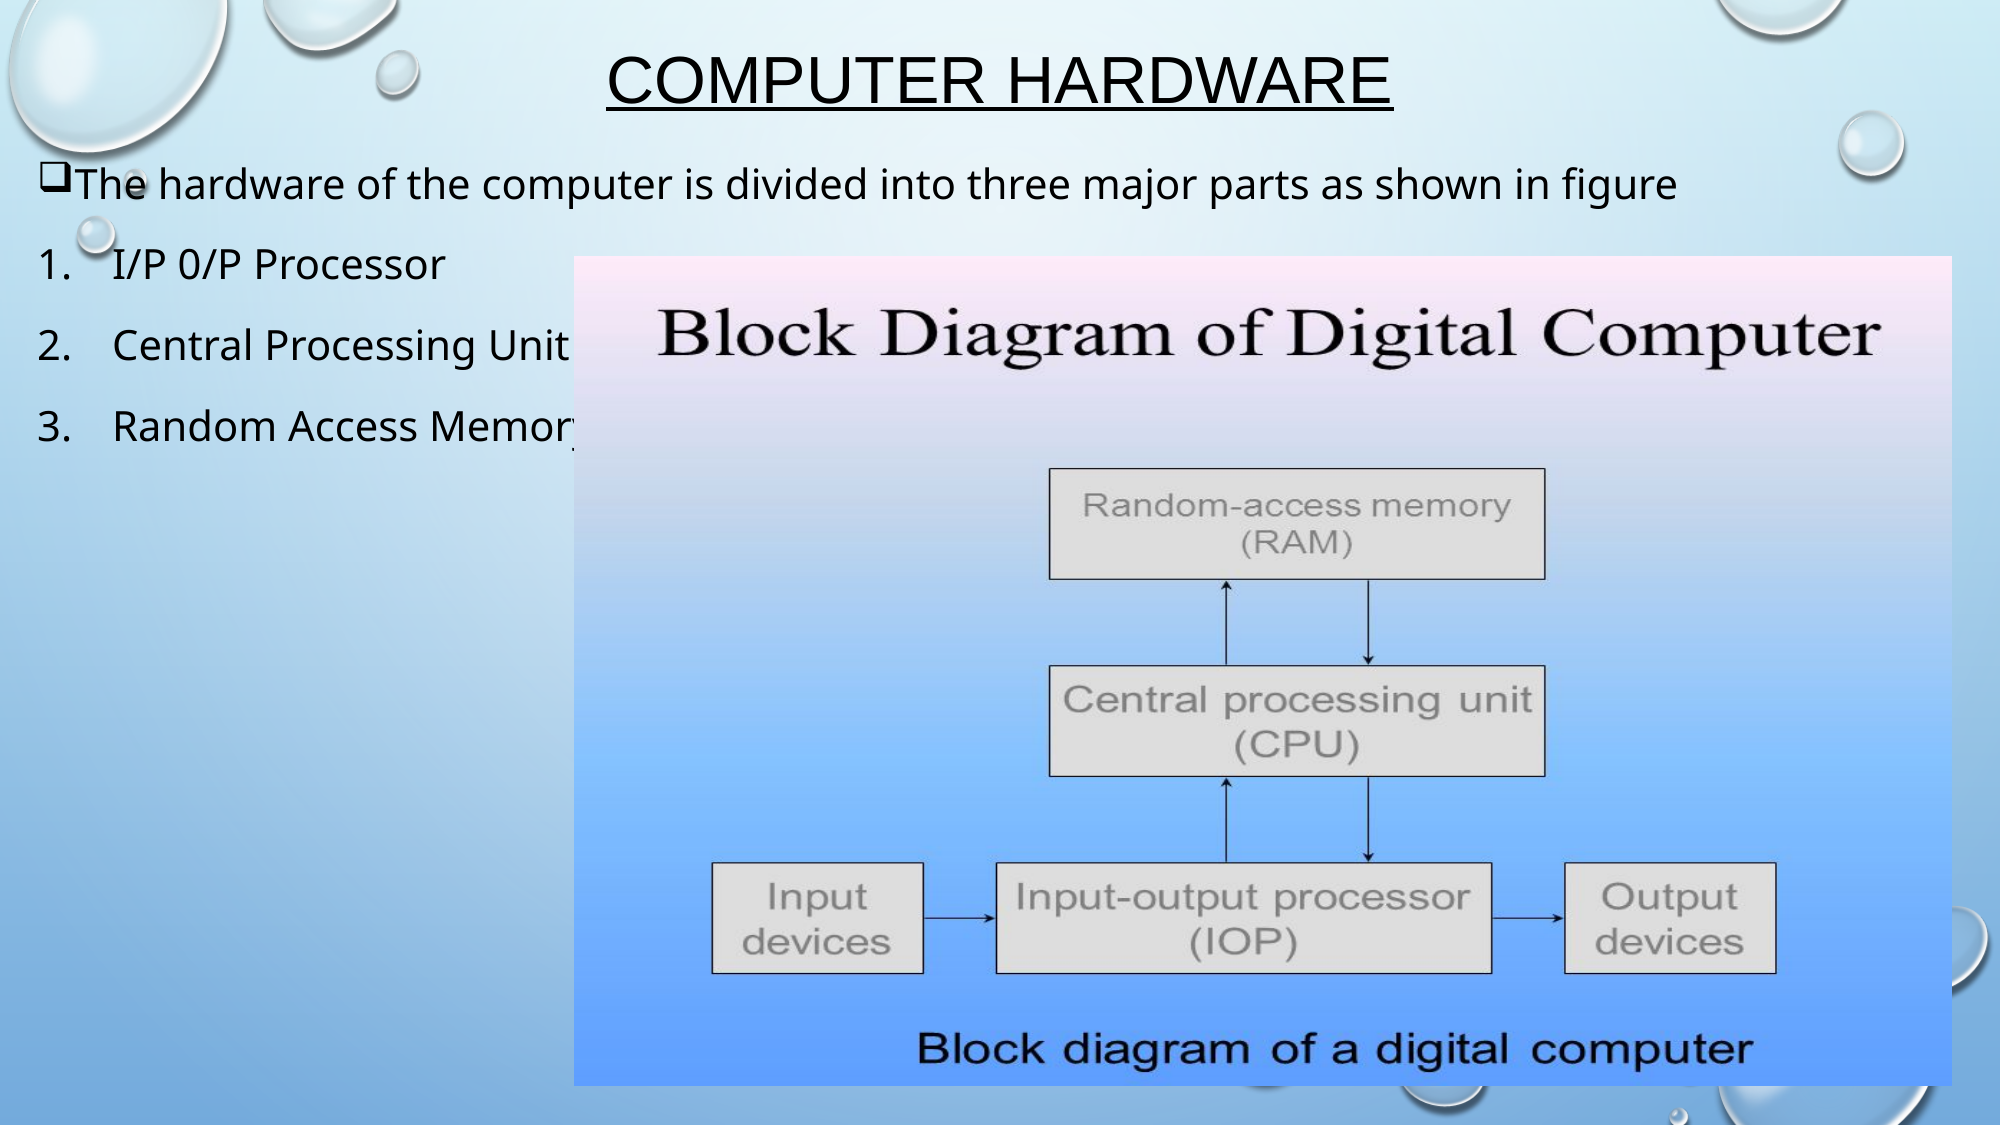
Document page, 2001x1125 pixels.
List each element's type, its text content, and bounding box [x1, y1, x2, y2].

title Computer Hardware [149, 23, 1851, 140]
list The hardware of the computer is divided into three major parts as shown in figure I/P 0/P Processor Central Processing Unit Random Access Memory [22, 140, 1972, 1086]
picture [0, 0, 2000, 1125]
